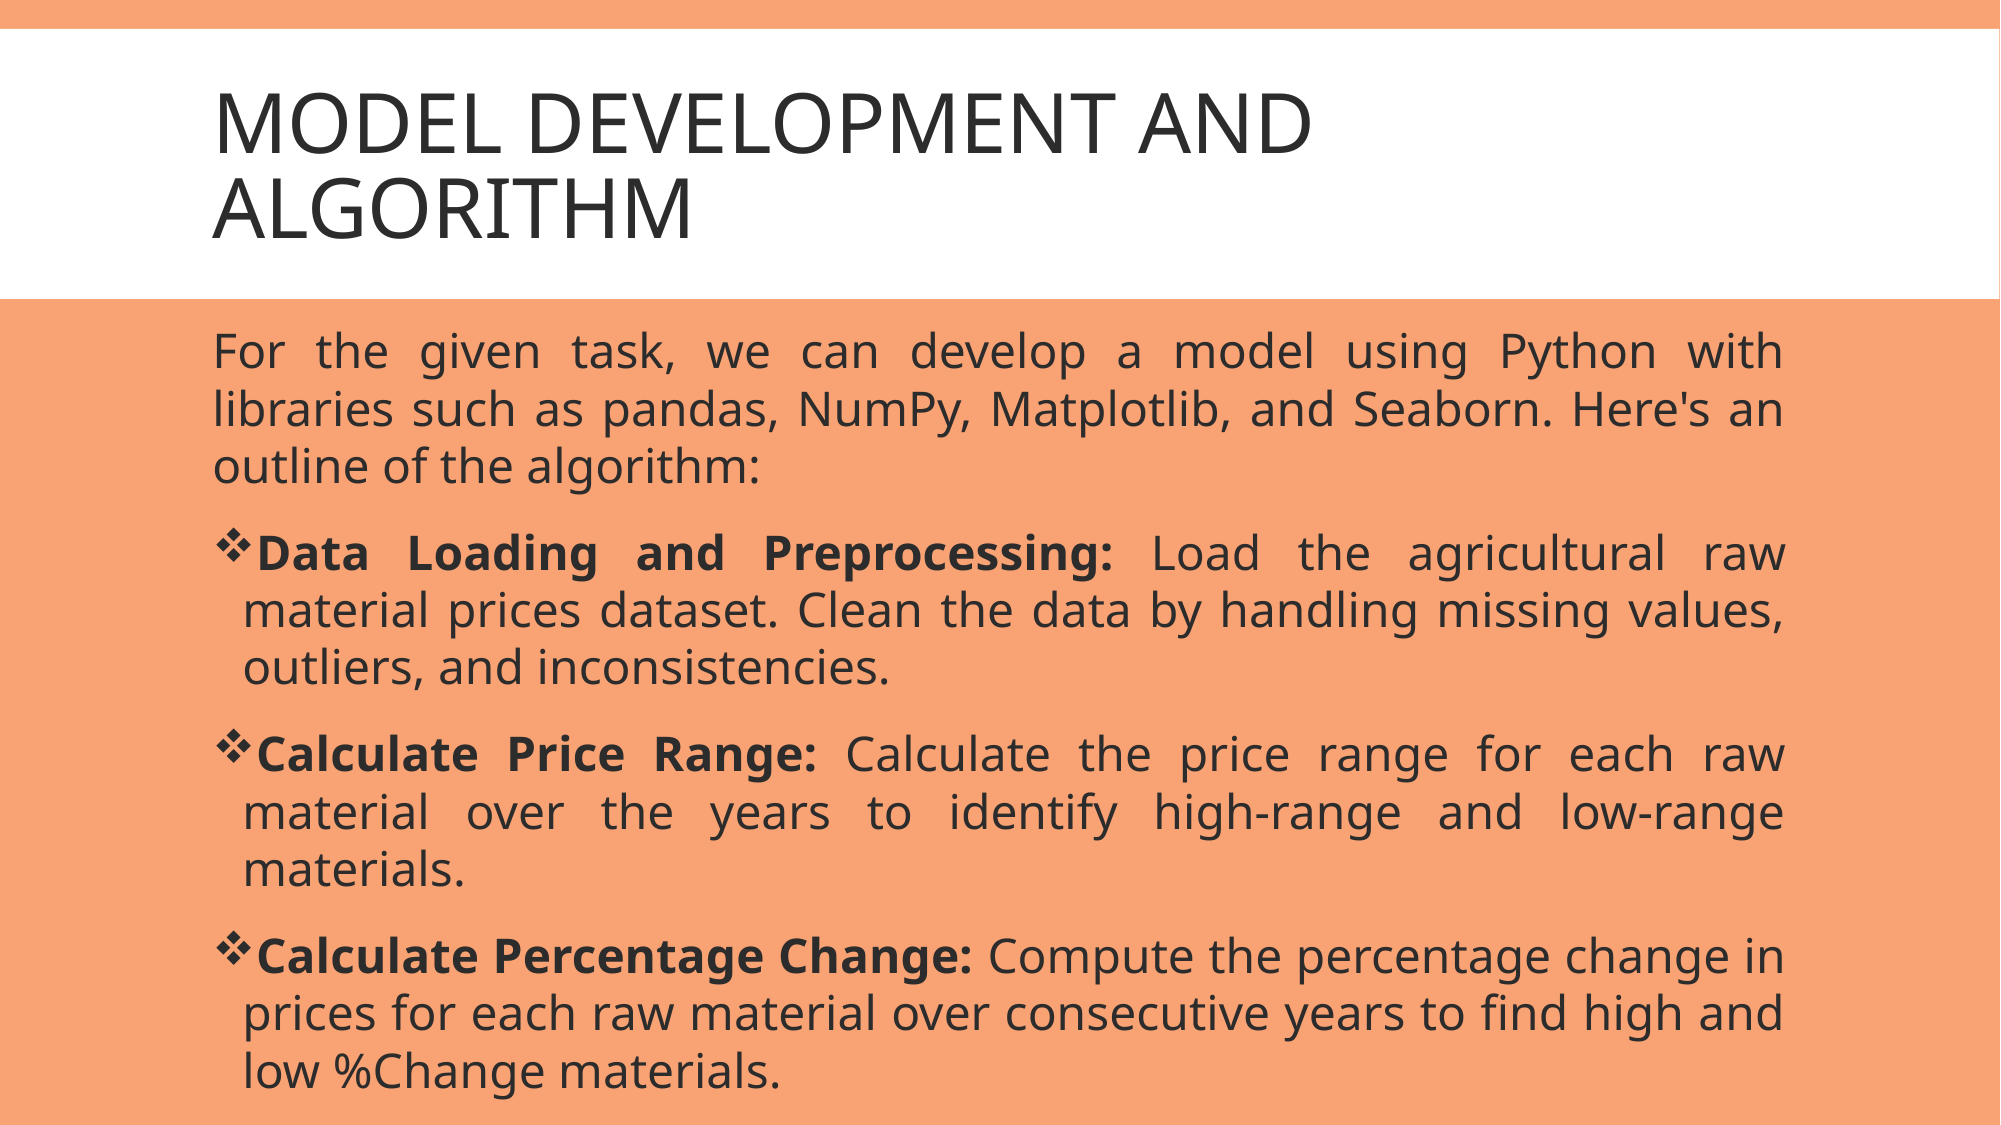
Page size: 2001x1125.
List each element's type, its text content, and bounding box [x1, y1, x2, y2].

title Model development and algorithm [197, 46, 1803, 295]
list For the given task, we can develop a model using Python with libraries such as pandas, NumPy, Matplotlib, and Seaborn. Here's an outline of the algorithm: Data Loading and Preprocessing: Load the agricultural raw material prices dataset. Clean the data by handling missing values, outliers, and inconsistencies. Calculate Price Range: Calculate the price range for each raw material over the years to identify high-range and low-range materials. Calculate Percentage Change: Compute the percentage change in prices for each raw material over consecutive years to find high and low %Change materials. Calculate Price Fluctuation Range: Determine the range of price changes for each raw material across different years. [197, 313, 1803, 1125]
